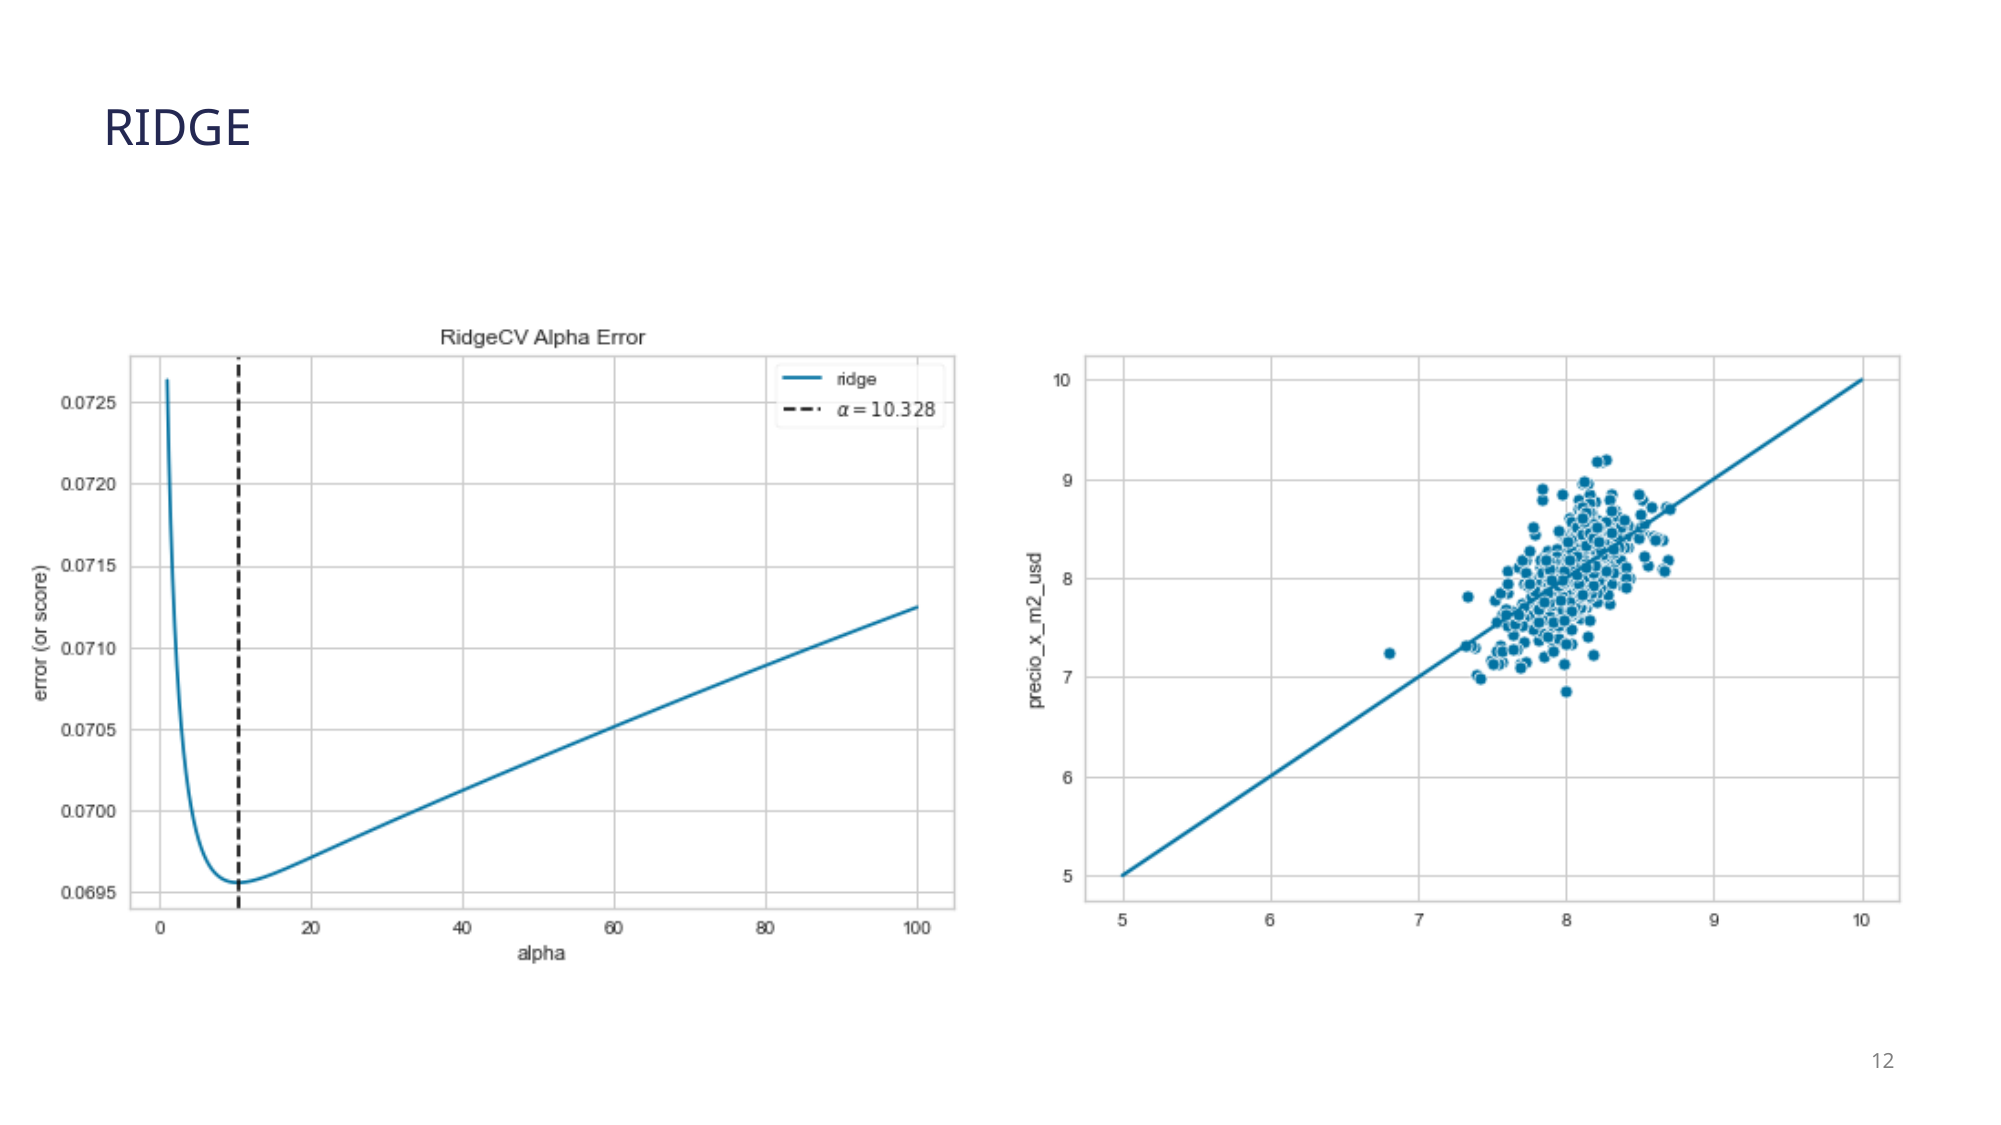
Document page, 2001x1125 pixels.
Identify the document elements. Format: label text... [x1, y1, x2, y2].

picture [20, 317, 968, 977]
picture [1014, 343, 1912, 943]
title RIDGE [103, 102, 1897, 157]
